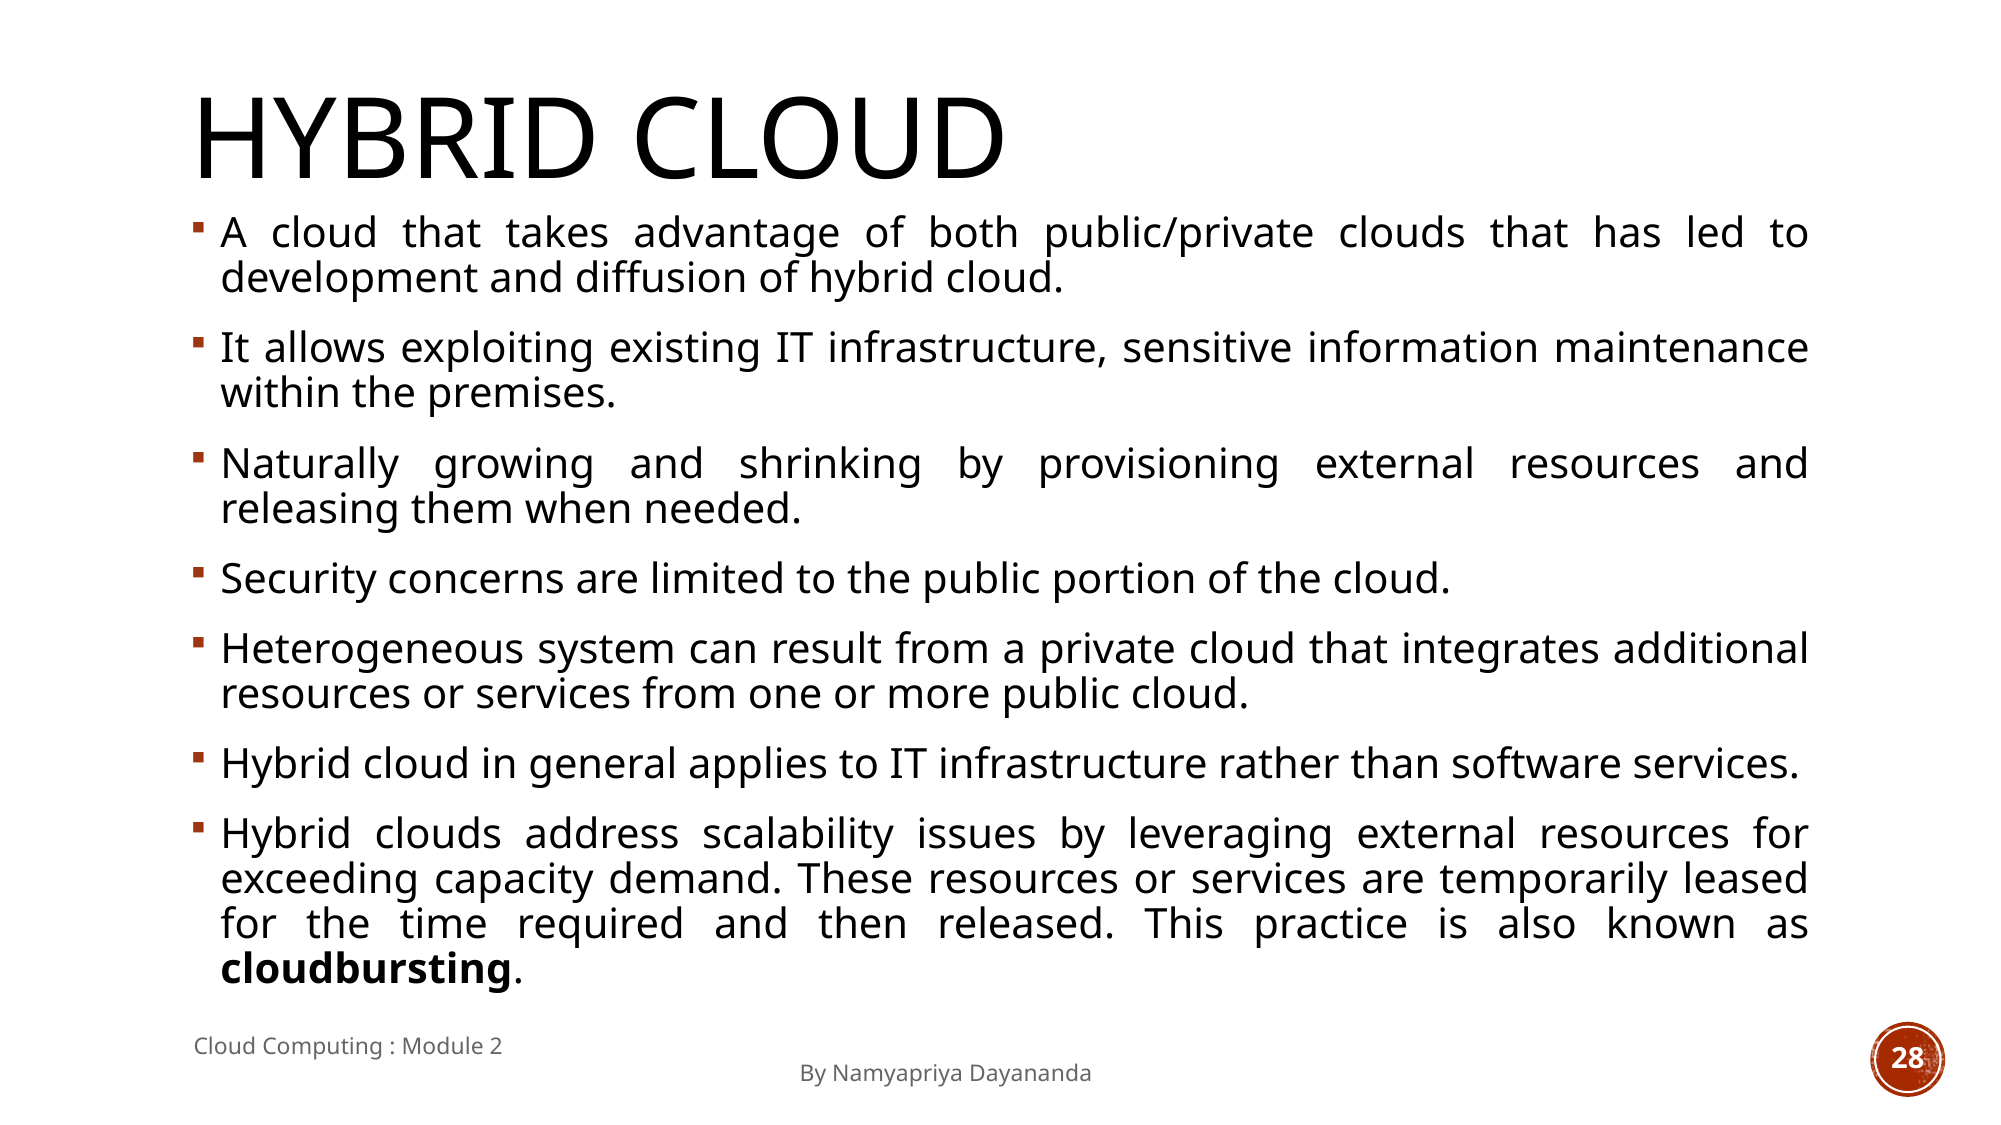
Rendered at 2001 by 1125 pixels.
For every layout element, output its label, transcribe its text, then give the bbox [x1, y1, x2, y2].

slide_number 28 [1855, 1028, 1961, 1089]
footer Cloud Computing : Module 2 By Namyapriya Dayananda [178, 1028, 1826, 1089]
title HYBRID CLOUD [175, 36, 1826, 204]
list A cloud that takes advantage of both public/private clouds that has led to development and diffusion of hybrid cloud. It allows exploiting existing IT infrastructure, sensitive information maintenance within the premises. Naturally growing and shrinking by provisioning external resources and releasing them when needed. Security concerns are limited to the public portion of the cloud. Heterogeneous system can result from a private cloud that integrates additional resources or services from one or more public cloud. Hybrid cloud in general applies to IT infrastructure rather than software services. Hybrid clouds address scalability issues by leveraging external resources for exceeding capacity demand. These resources or services are temporarily leased for the time required and then released. This practice is also known as cloudbursting. [175, 204, 1826, 1013]
